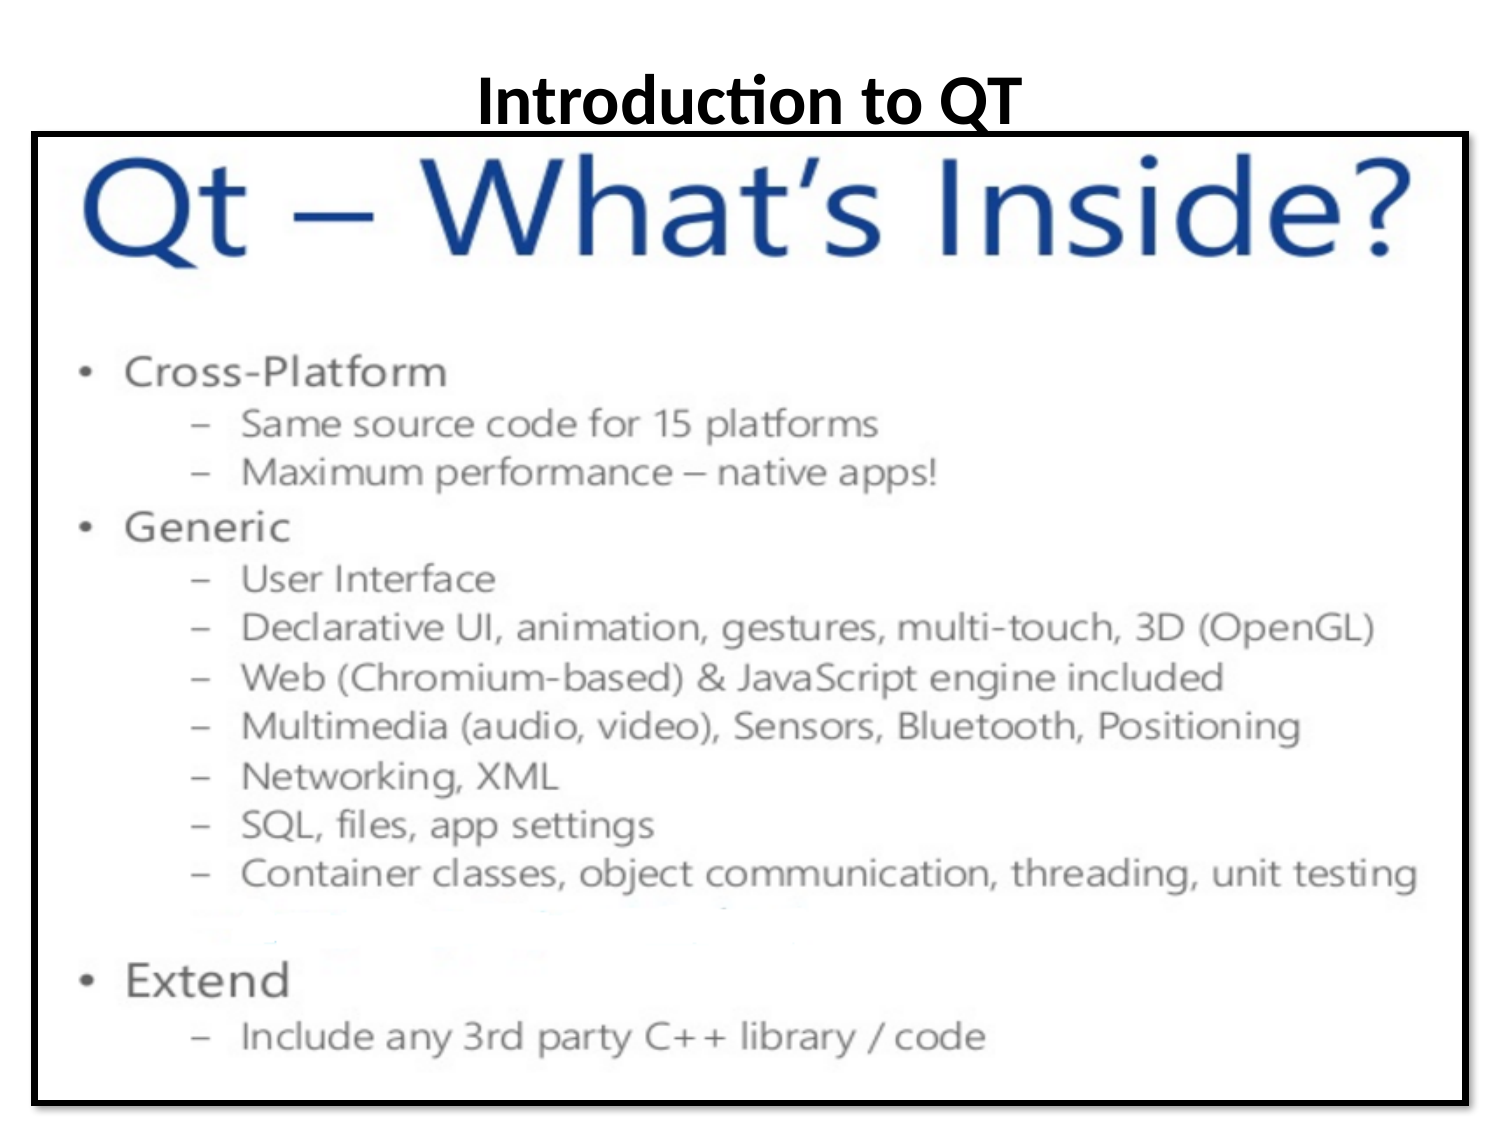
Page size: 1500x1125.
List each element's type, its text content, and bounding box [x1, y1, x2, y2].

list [37, 137, 1463, 1101]
title Introduction to QT [75, 45, 1425, 130]
